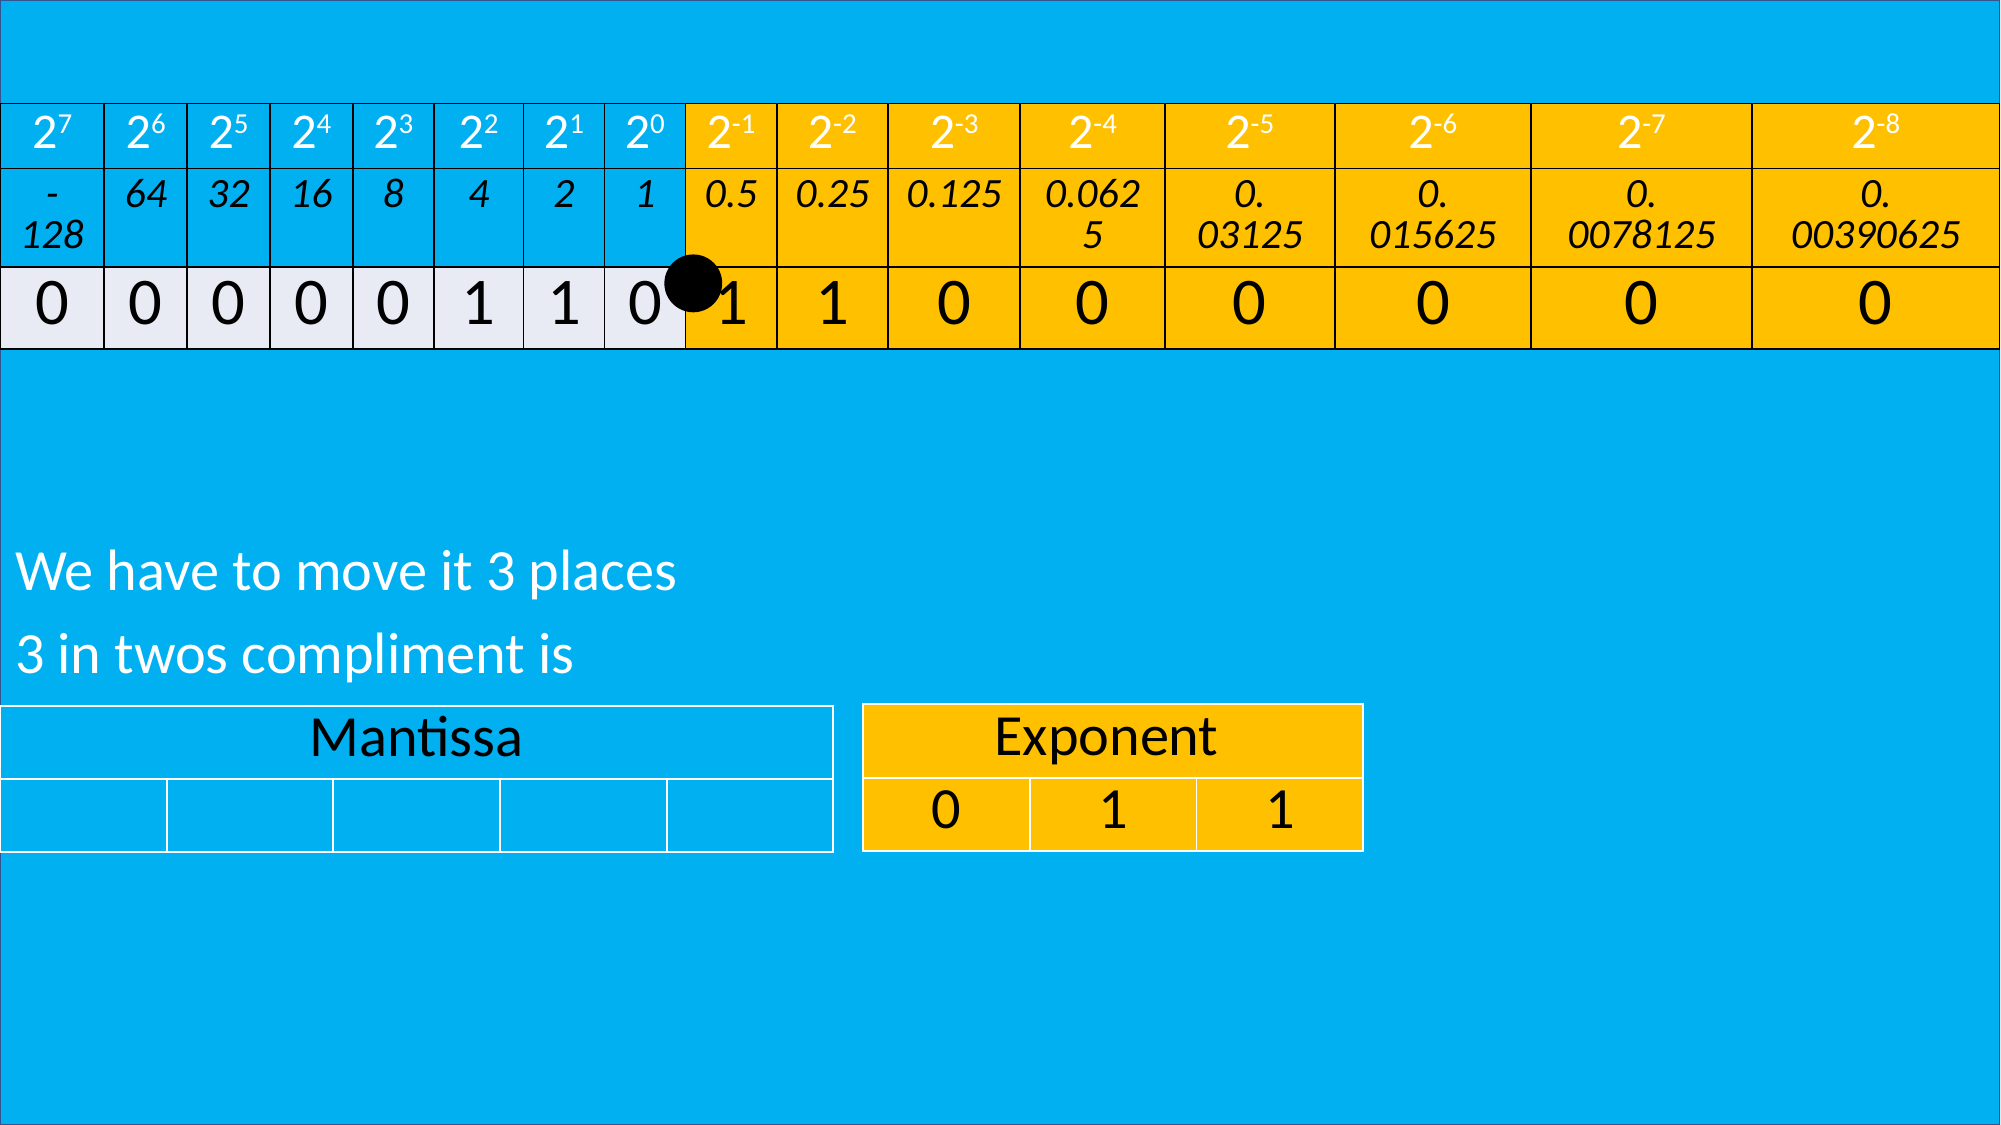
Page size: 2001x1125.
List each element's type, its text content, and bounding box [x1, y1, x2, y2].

table_cell 1 [605, 169, 685, 266]
table_header Mantissa [1, 707, 832, 778]
table_cell 0. 00390625 [1753, 169, 1999, 266]
table_cell 0 [1166, 268, 1334, 348]
table_cell 0. 03125 [1166, 169, 1334, 266]
table_header 24 [271, 104, 352, 168]
table_cell 1 [524, 268, 604, 348]
table_cell [668, 780, 832, 851]
table_cell [168, 780, 332, 851]
table_cell 0.25 [778, 169, 887, 266]
table_header 2-5 [1166, 104, 1334, 168]
table_cell [334, 780, 499, 851]
table_cell 2 [524, 169, 604, 266]
table_cell 16 [271, 169, 352, 266]
table_header Exponent [864, 705, 1362, 777]
table_cell 4 [435, 169, 523, 266]
list We have to move it 3 places 3 in twos compliment is [0, 350, 2000, 1125]
table_cell 0 [354, 268, 433, 348]
table_header 2-2 [778, 104, 887, 168]
table_cell 0 [1753, 268, 1999, 348]
table_header 25 [188, 104, 269, 168]
table_header 21 [524, 104, 604, 168]
table_header 26 [105, 104, 186, 168]
table_header 2-6 [1336, 104, 1530, 168]
table_cell 0.5 [686, 169, 776, 266]
table_cell 1 [1197, 779, 1362, 850]
table_cell 1 [778, 268, 887, 348]
table_cell 1 [1031, 779, 1196, 850]
table_cell 0.0625 [1021, 169, 1164, 266]
table_header 22 [435, 104, 523, 168]
table_cell [501, 780, 666, 851]
table_cell 0 [1532, 268, 1751, 348]
table_header 27 [1, 104, 103, 168]
table_cell 0.125 [889, 169, 1019, 266]
table_cell 1 [686, 268, 776, 348]
table_cell 0 [605, 268, 685, 348]
table_cell 0. 0078125 [1532, 169, 1751, 266]
table_header 2-3 [889, 104, 1019, 168]
table_cell 0. 015625 [1336, 169, 1530, 266]
table_cell 8 [354, 169, 433, 266]
table_cell -128 [1, 169, 103, 266]
table_header 2-7 [1532, 104, 1751, 168]
table_cell 1 [435, 268, 523, 348]
table_header 2-1 [686, 104, 776, 168]
table_cell 0 [1336, 268, 1530, 348]
table_cell [1, 780, 166, 851]
table_header 20 [605, 104, 685, 168]
table_cell 0 [1, 268, 103, 348]
table_cell 0 [864, 779, 1029, 850]
table_cell 0 [188, 268, 269, 348]
table_cell 0 [271, 268, 352, 348]
table_cell 0 [889, 268, 1019, 348]
table_cell 64 [105, 169, 186, 266]
table_header 23 [354, 104, 433, 168]
table_cell 32 [188, 169, 269, 266]
table_header 2-4 [1021, 104, 1164, 168]
table_cell 0 [1021, 268, 1164, 348]
text_box [664, 254, 723, 313]
table_cell 0 [105, 268, 186, 348]
table_header 2-8 [1753, 104, 1999, 168]
